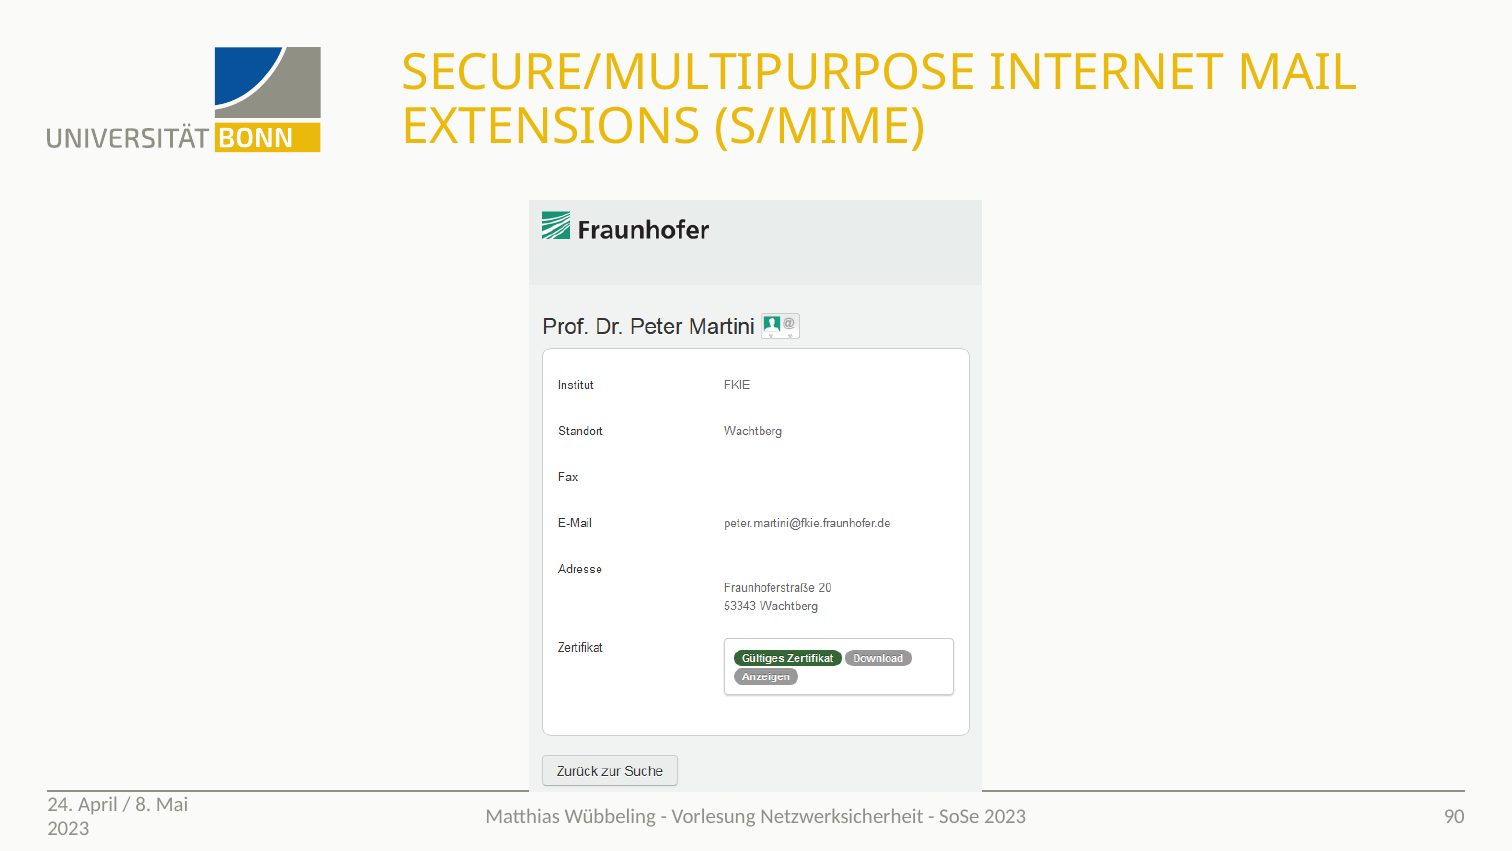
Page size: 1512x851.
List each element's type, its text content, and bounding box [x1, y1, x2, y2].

footer Matthias Wübbeling - Vorlesung Netzwerksicherheit - SoSe 2023 [342, 791, 1170, 839]
picture [529, 200, 983, 793]
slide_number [47, 791, 189, 839]
title Secure/Multipurpose Internet Mail Extensions (S/MIME) [401, 47, 1465, 154]
slide_number 90 [1370, 791, 1465, 839]
